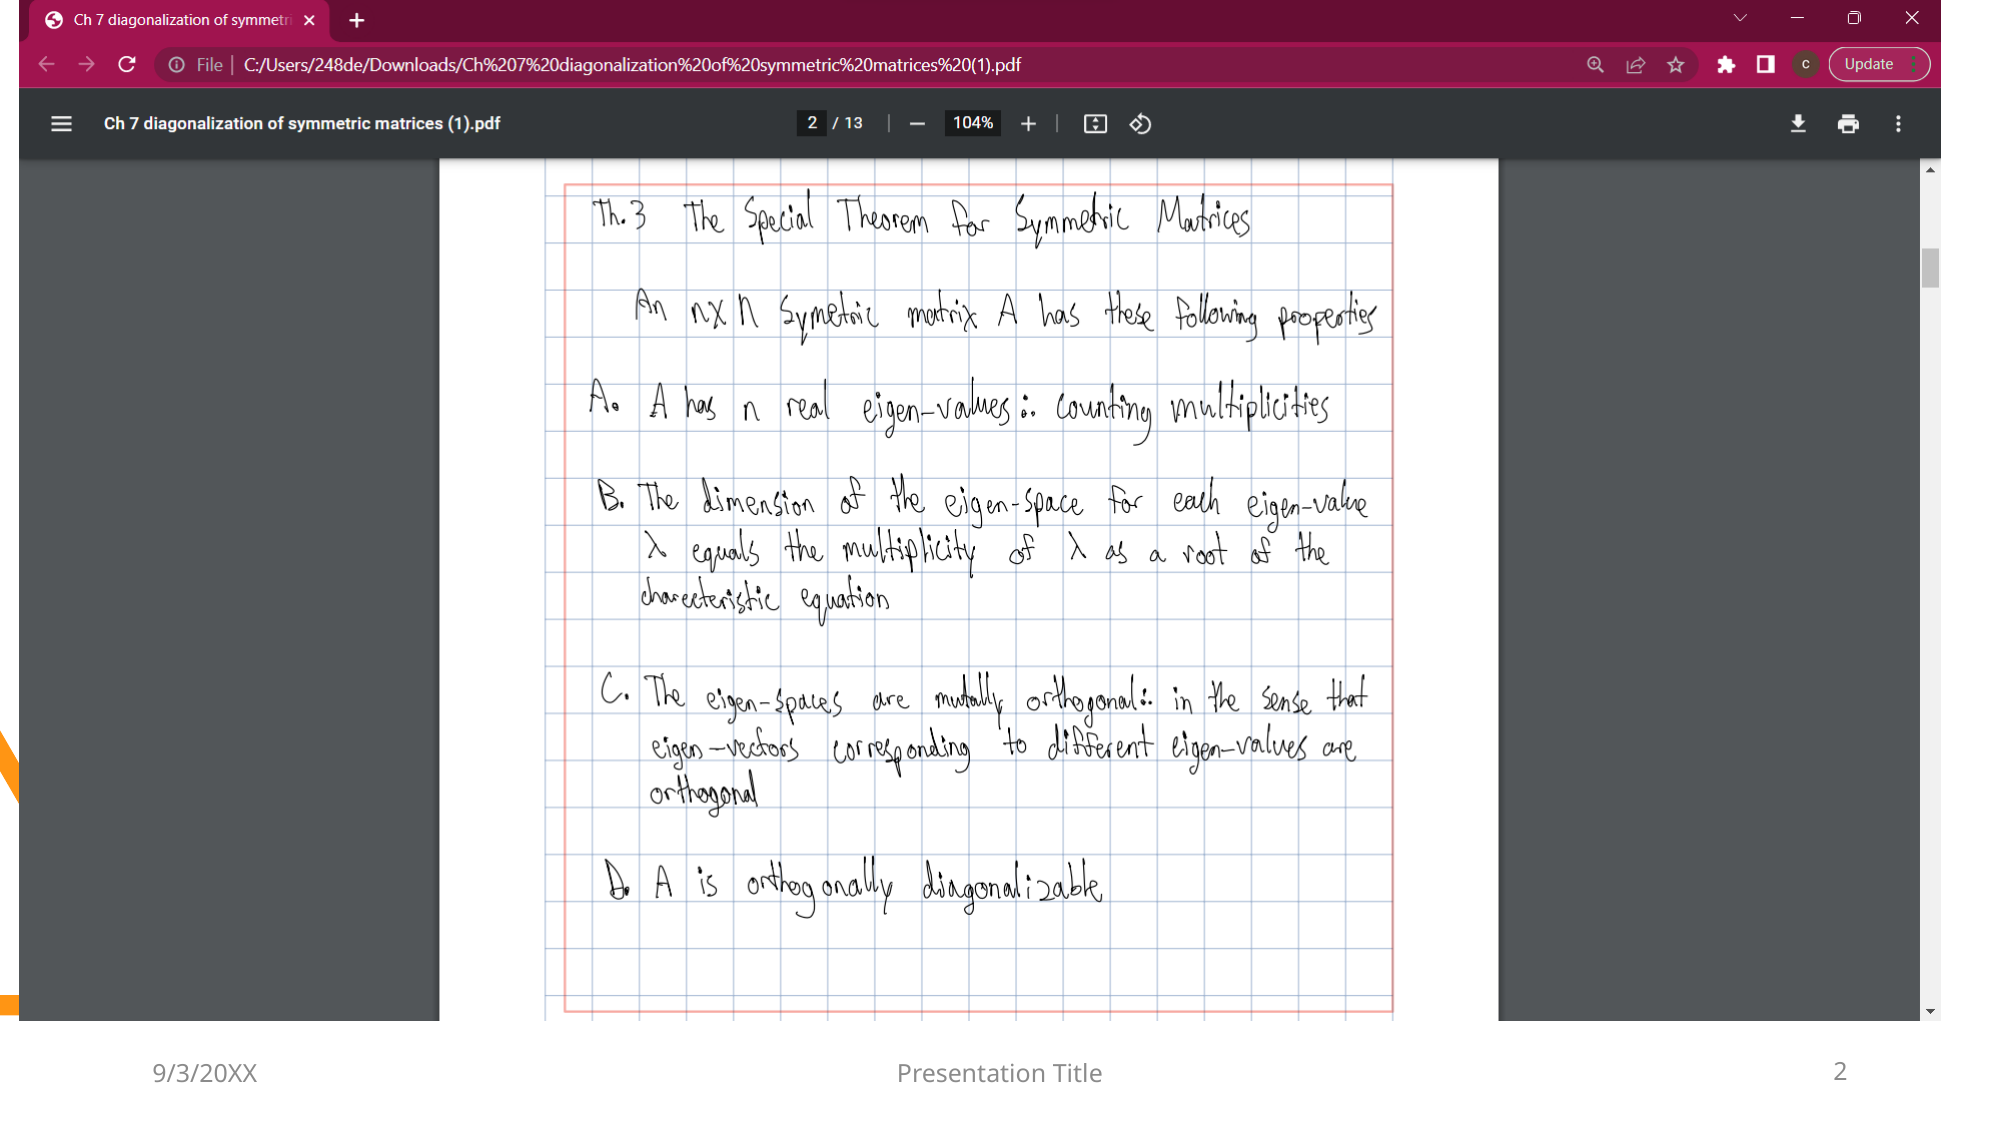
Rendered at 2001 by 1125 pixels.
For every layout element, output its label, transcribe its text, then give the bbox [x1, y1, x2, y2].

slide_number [137, 1042, 588, 1103]
footer Presentation Title [662, 1042, 1338, 1103]
slide_number 2 [1412, 1042, 1863, 1103]
picture [19, 0, 1941, 1021]
